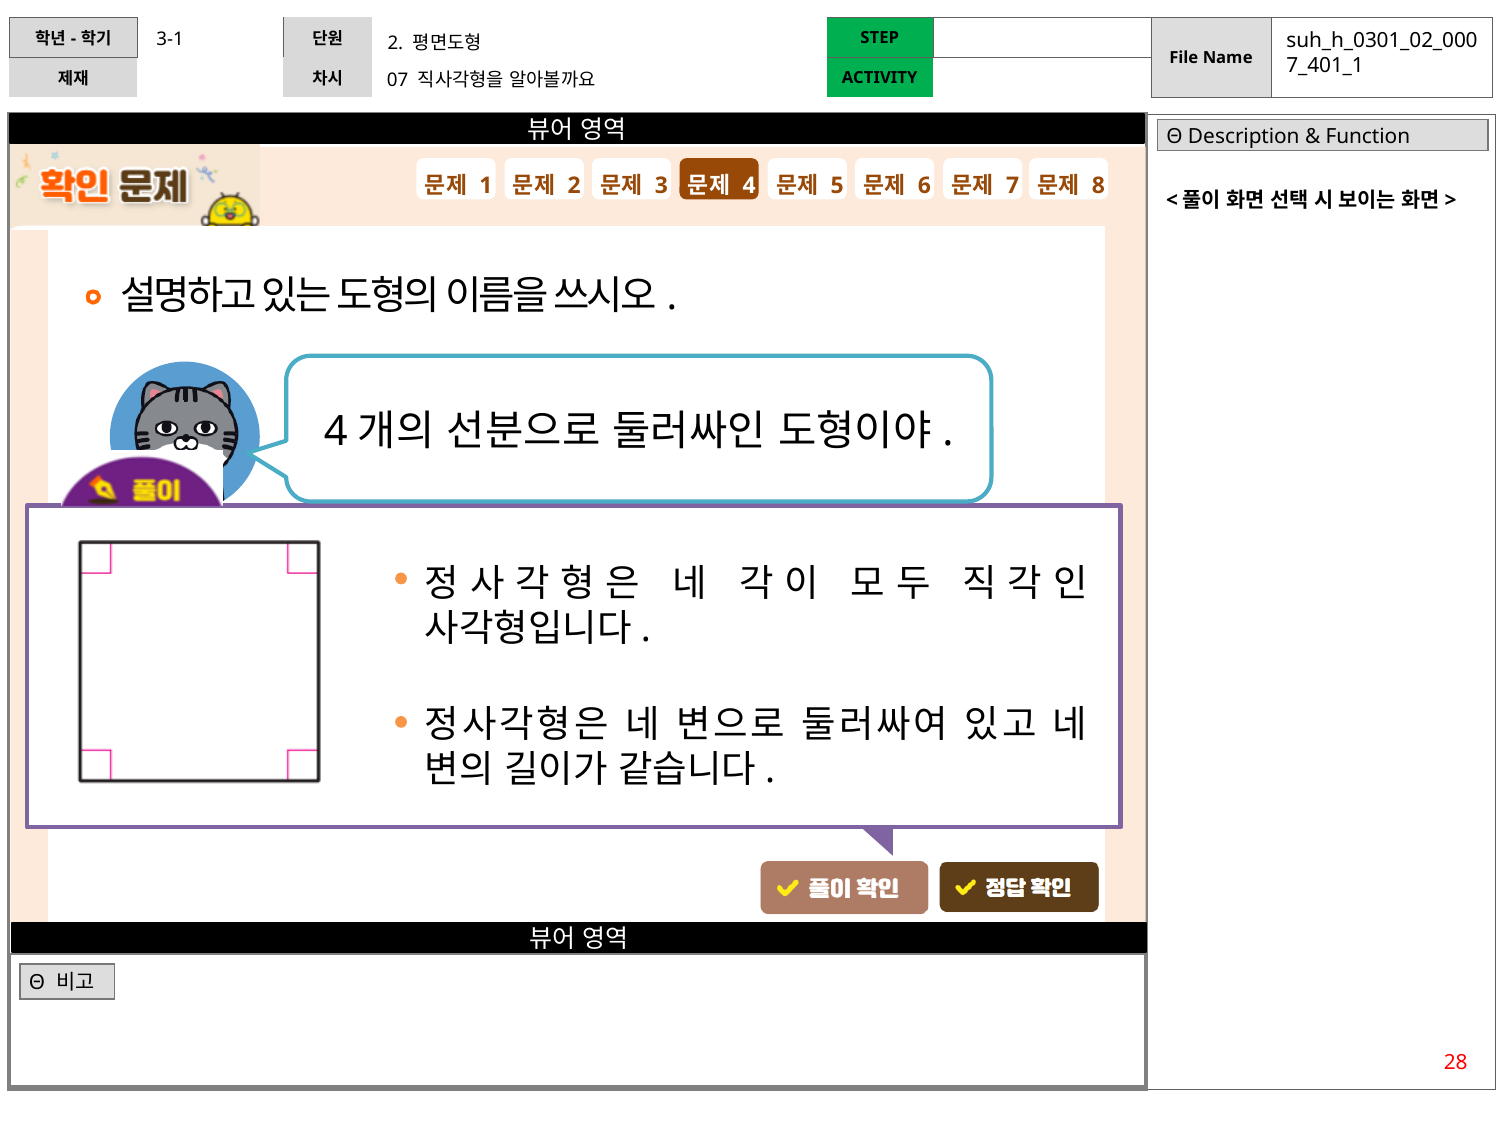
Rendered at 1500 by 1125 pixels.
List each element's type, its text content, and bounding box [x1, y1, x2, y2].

table_header Θ Description & Function [1158, 120, 1487, 150]
text_box 설명하고 있는 도형의 이름을 쓰시오. [105, 263, 1109, 326]
text_box 문제 8 [1046, 149, 1132, 205]
text_box 07 직사각형을 알아볼까요 [372, 60, 821, 96]
text_box [0, 0, 1500, 75]
picture [10, 144, 260, 230]
picture [938, 858, 1101, 913]
picture [56, 517, 344, 800]
text_box 문제 6 [871, 149, 958, 205]
text_box suh_h_0301_02_0007_401_1 [1271, 18, 1500, 84]
text_box 문제 1 [410, 149, 520, 205]
text_box <풀이 화면 선택 시 보이는 화면> [1151, 179, 1500, 244]
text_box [26, 450, 1121, 857]
text_box 문제 3 [608, 149, 695, 205]
text_box 문제 4 [695, 149, 783, 205]
text_box 문제 2 [520, 149, 608, 205]
picture [757, 858, 929, 916]
text_box 4개의 선분으로 둘러싸인 도형이야. [265, 353, 994, 448]
text_box 문제 5 [783, 149, 871, 205]
picture [109, 361, 260, 450]
picture [82, 285, 103, 307]
text_box 문제 7 [958, 149, 1046, 205]
